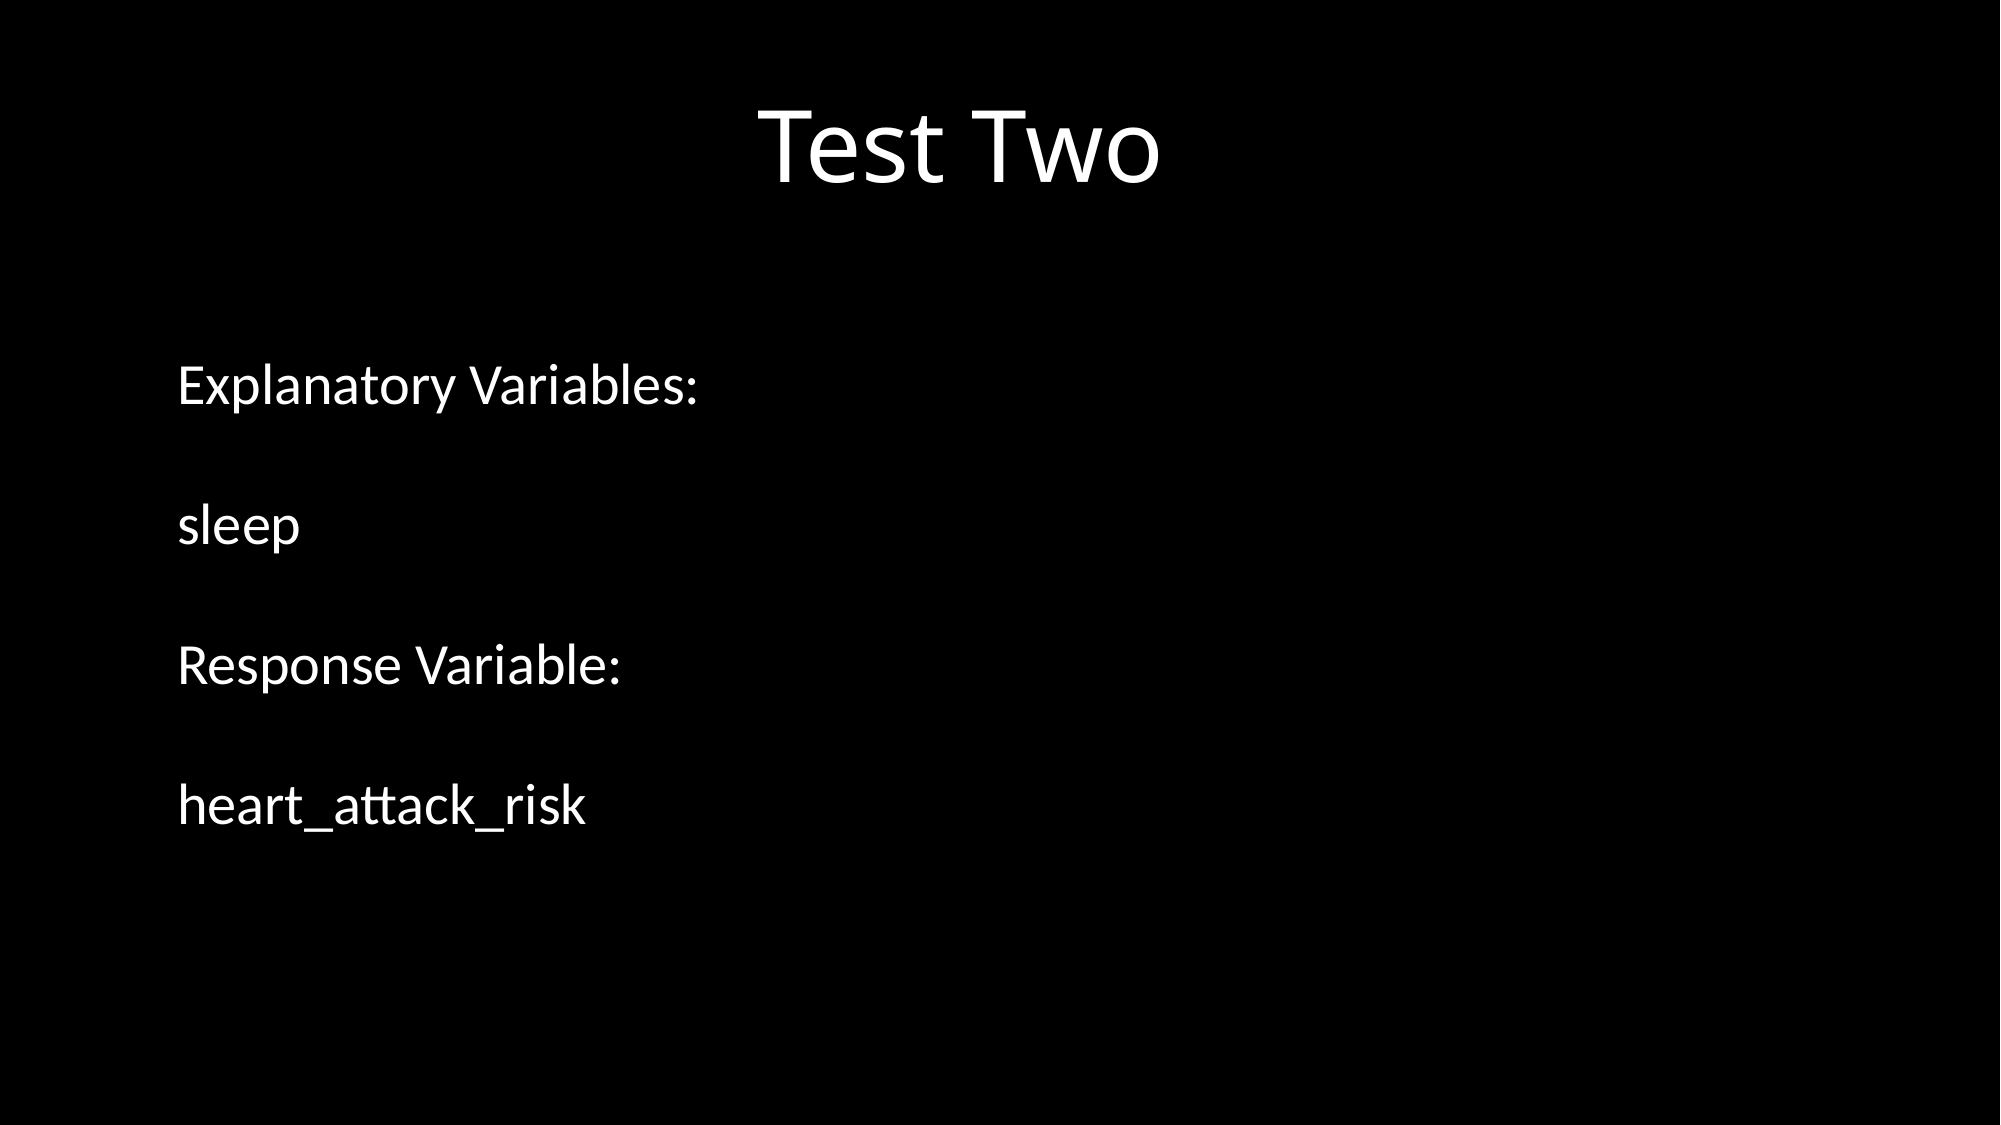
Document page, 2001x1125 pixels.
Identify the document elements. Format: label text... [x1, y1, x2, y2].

text_box Explanatory Variables: sleep Response Variable: heart_attack_risk [162, 339, 1163, 844]
text_box Test Two [742, 75, 1743, 211]
